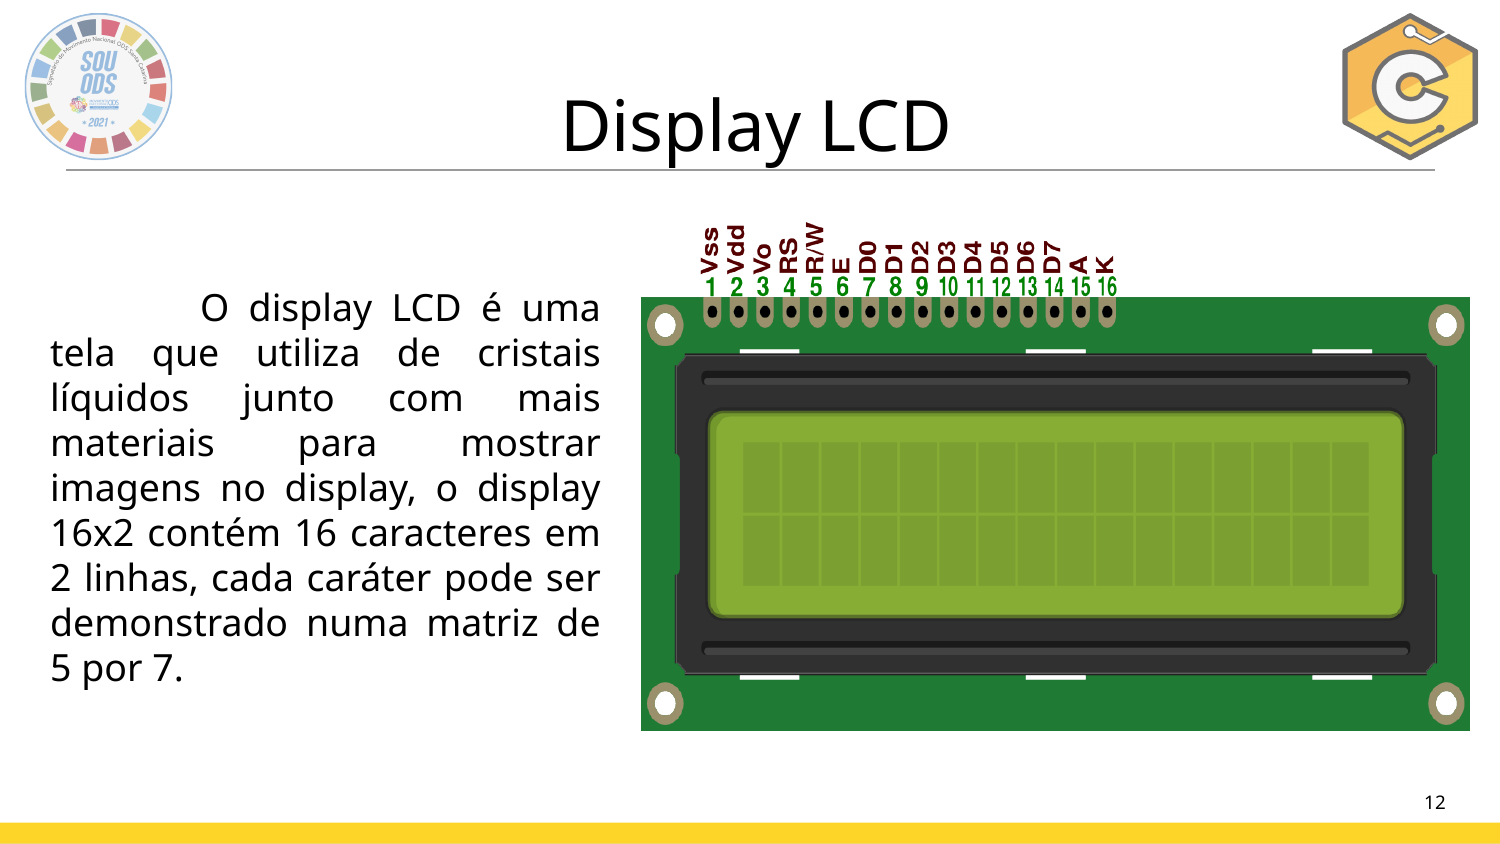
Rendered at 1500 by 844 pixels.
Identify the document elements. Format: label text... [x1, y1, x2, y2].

text_box [684, 822, 1500, 844]
slide_number ‹#› [1415, 795, 1451, 822]
text_box Display LCD [97, 65, 1415, 164]
picture [641, 222, 1470, 732]
text_box O display LCD é uma tela que utiliza de cristais líquidos junto com mais materiais para mostrar imagens no display, o display 16x2 contém 16 caracteres em 2 linhas, cada caráter pode ser demonstrado numa matriz de 5 por 7. [0, 207, 684, 844]
